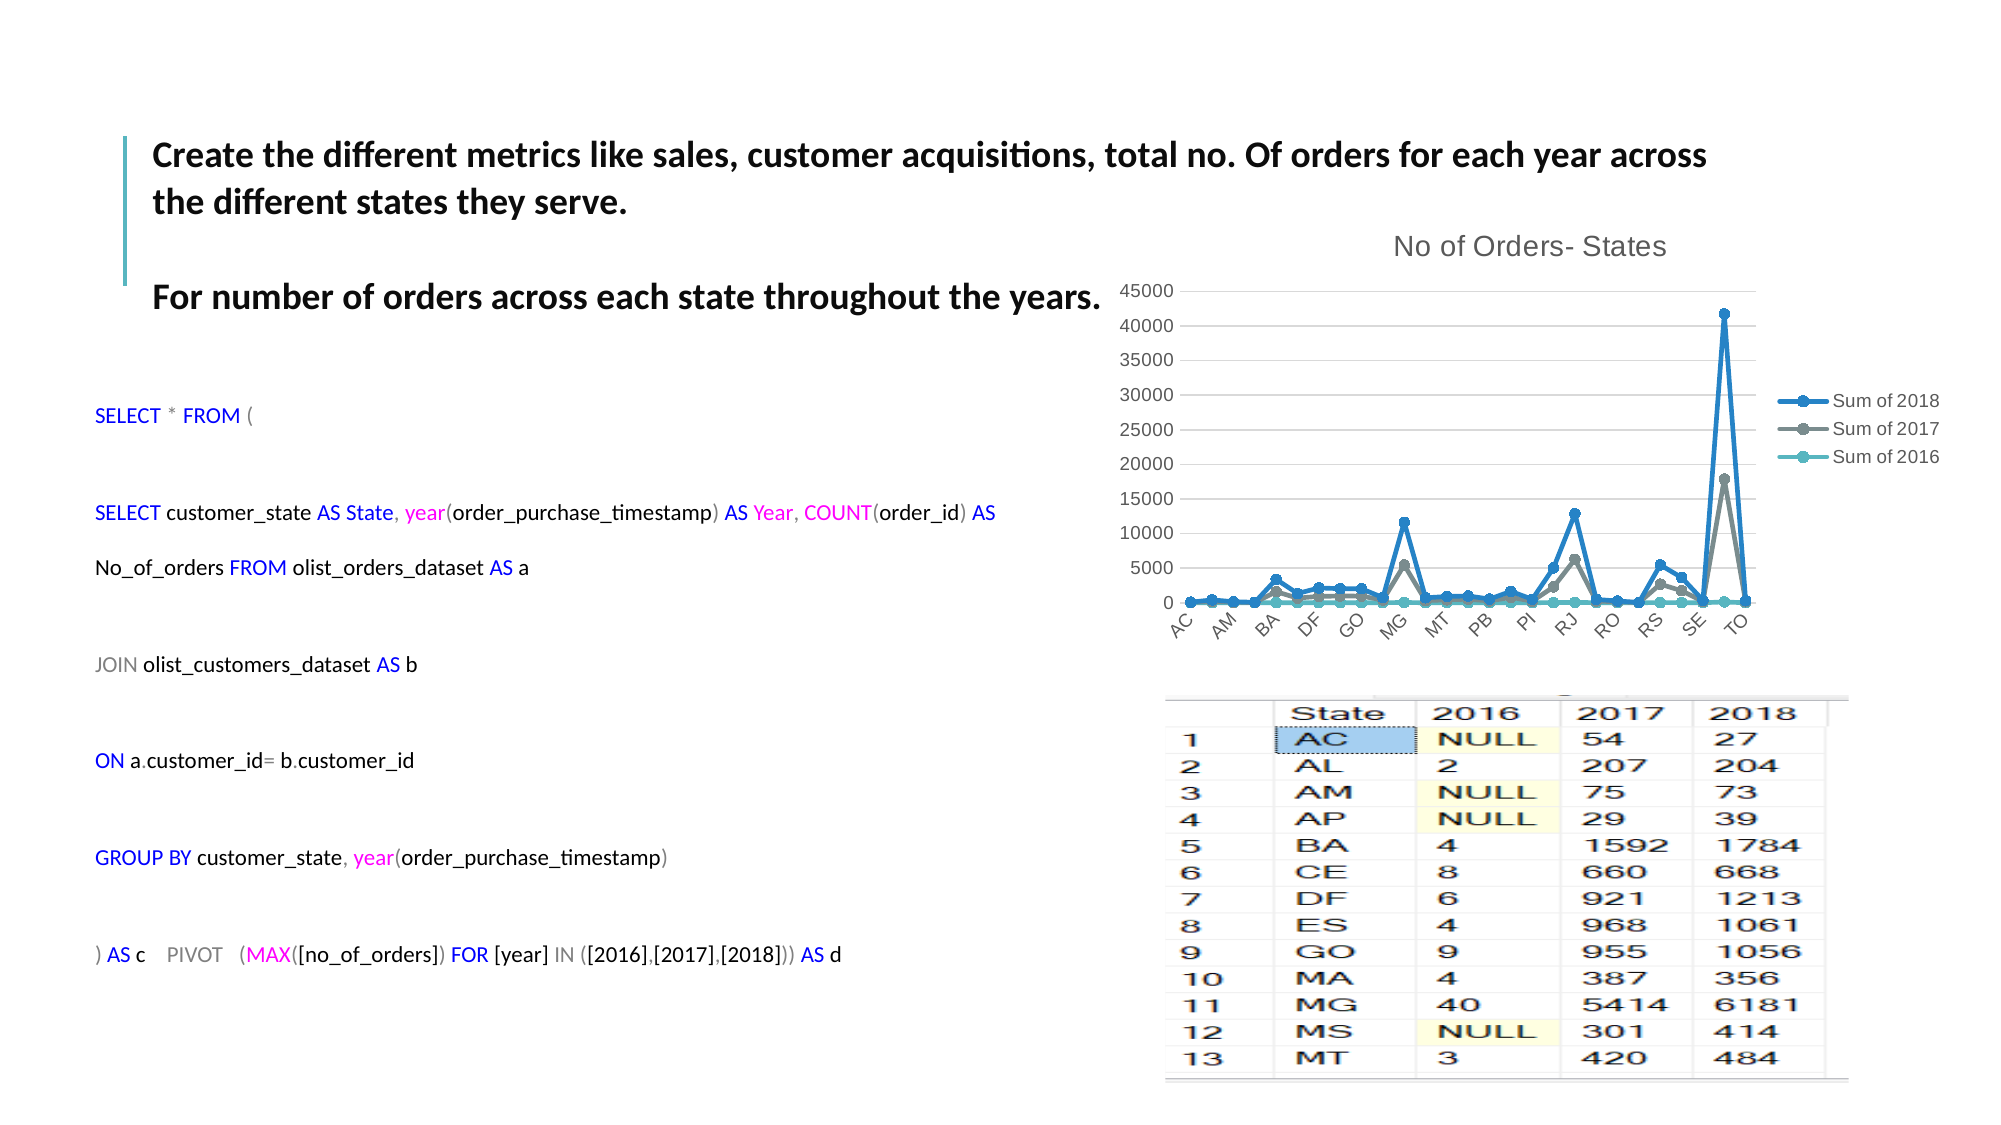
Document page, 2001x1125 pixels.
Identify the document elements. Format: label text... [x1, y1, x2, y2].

chart [1102, 203, 1960, 655]
picture [1165, 695, 1849, 1083]
title Create the different metrics like sales, customer acquisitions, total no. Of orders for each year across the different states they serve. For number of orders across each state throughout the years. [137, 99, 1733, 346]
list SELECT * FROM ( SELECT customer_state AS State, year(order_purchase_timestamp) AS Year, COUNT(order_id) AS No_of_orders FROM olist_orders_dataset AS a JOIN olist_customers_dataset AS b ON a.customer_id= b.customer_id GROUP BY customer_state, year(order_purchase_timestamp) ) AS c PIVOT (MAX([no_of_orders]) FOR [year] IN ([2016],[2017],[2018])) AS d [68, 365, 1103, 1026]
